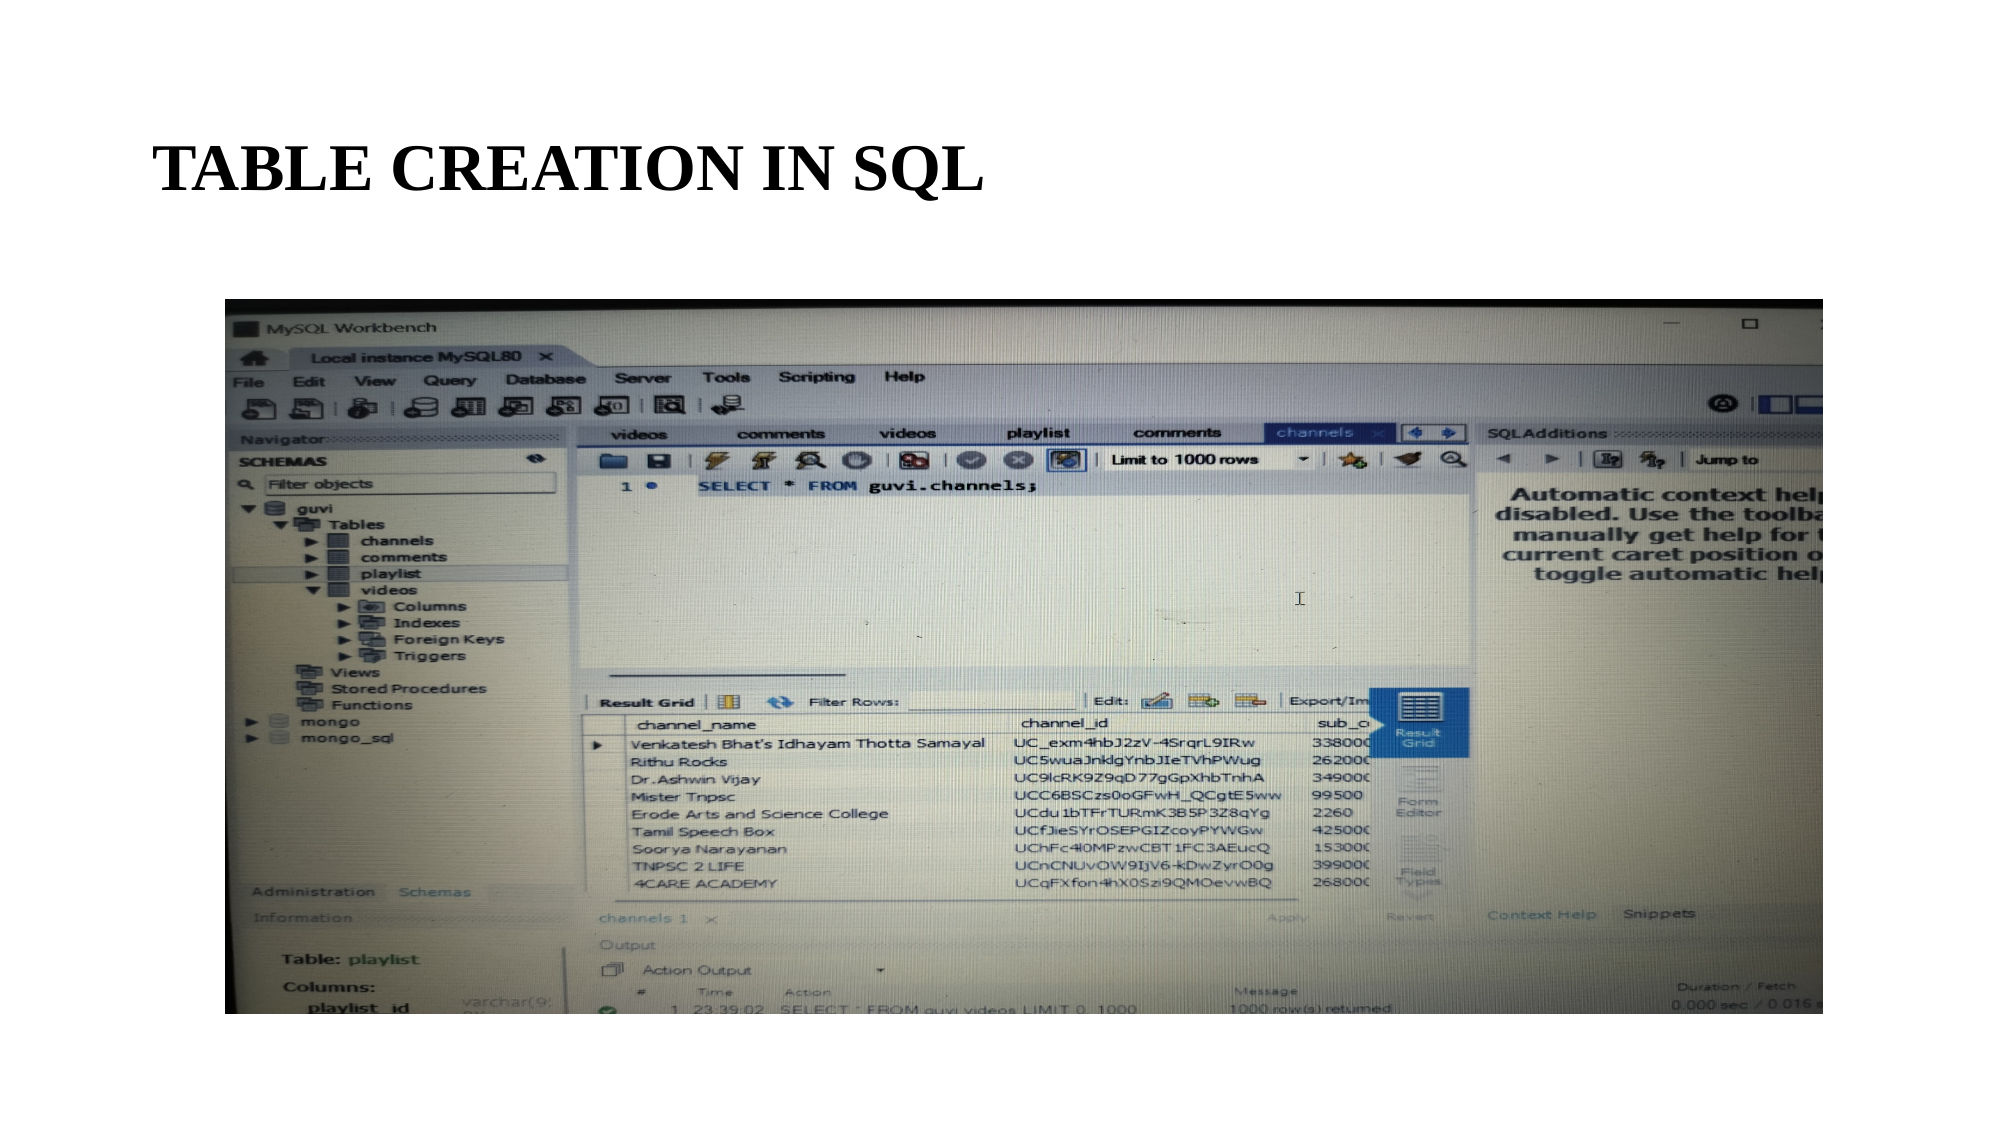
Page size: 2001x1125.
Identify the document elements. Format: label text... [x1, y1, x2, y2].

title TABLE CREATION IN SQL [137, 59, 1863, 278]
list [225, 299, 1823, 1014]
